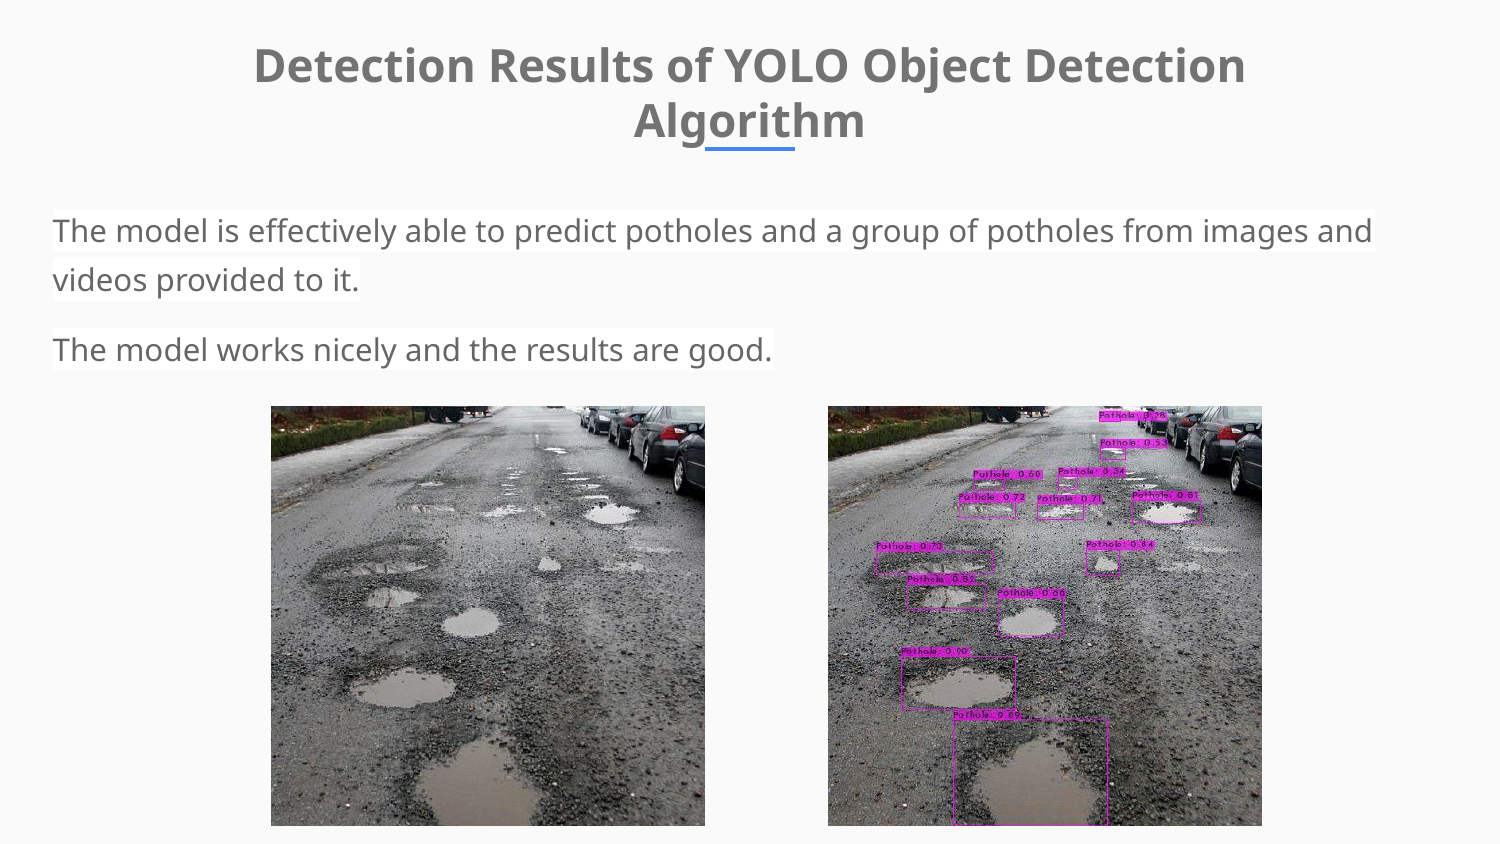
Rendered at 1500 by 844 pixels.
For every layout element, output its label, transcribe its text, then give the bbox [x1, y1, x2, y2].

picture [827, 405, 1262, 826]
list The model is effectively able to predict potholes and a group of potholes from images and videos provided to it. The model works nicely and the results are good. [37, 185, 1463, 825]
picture [270, 405, 705, 826]
title Detection Results of YOLO Object Detection Algorithm [126, 28, 1374, 154]
